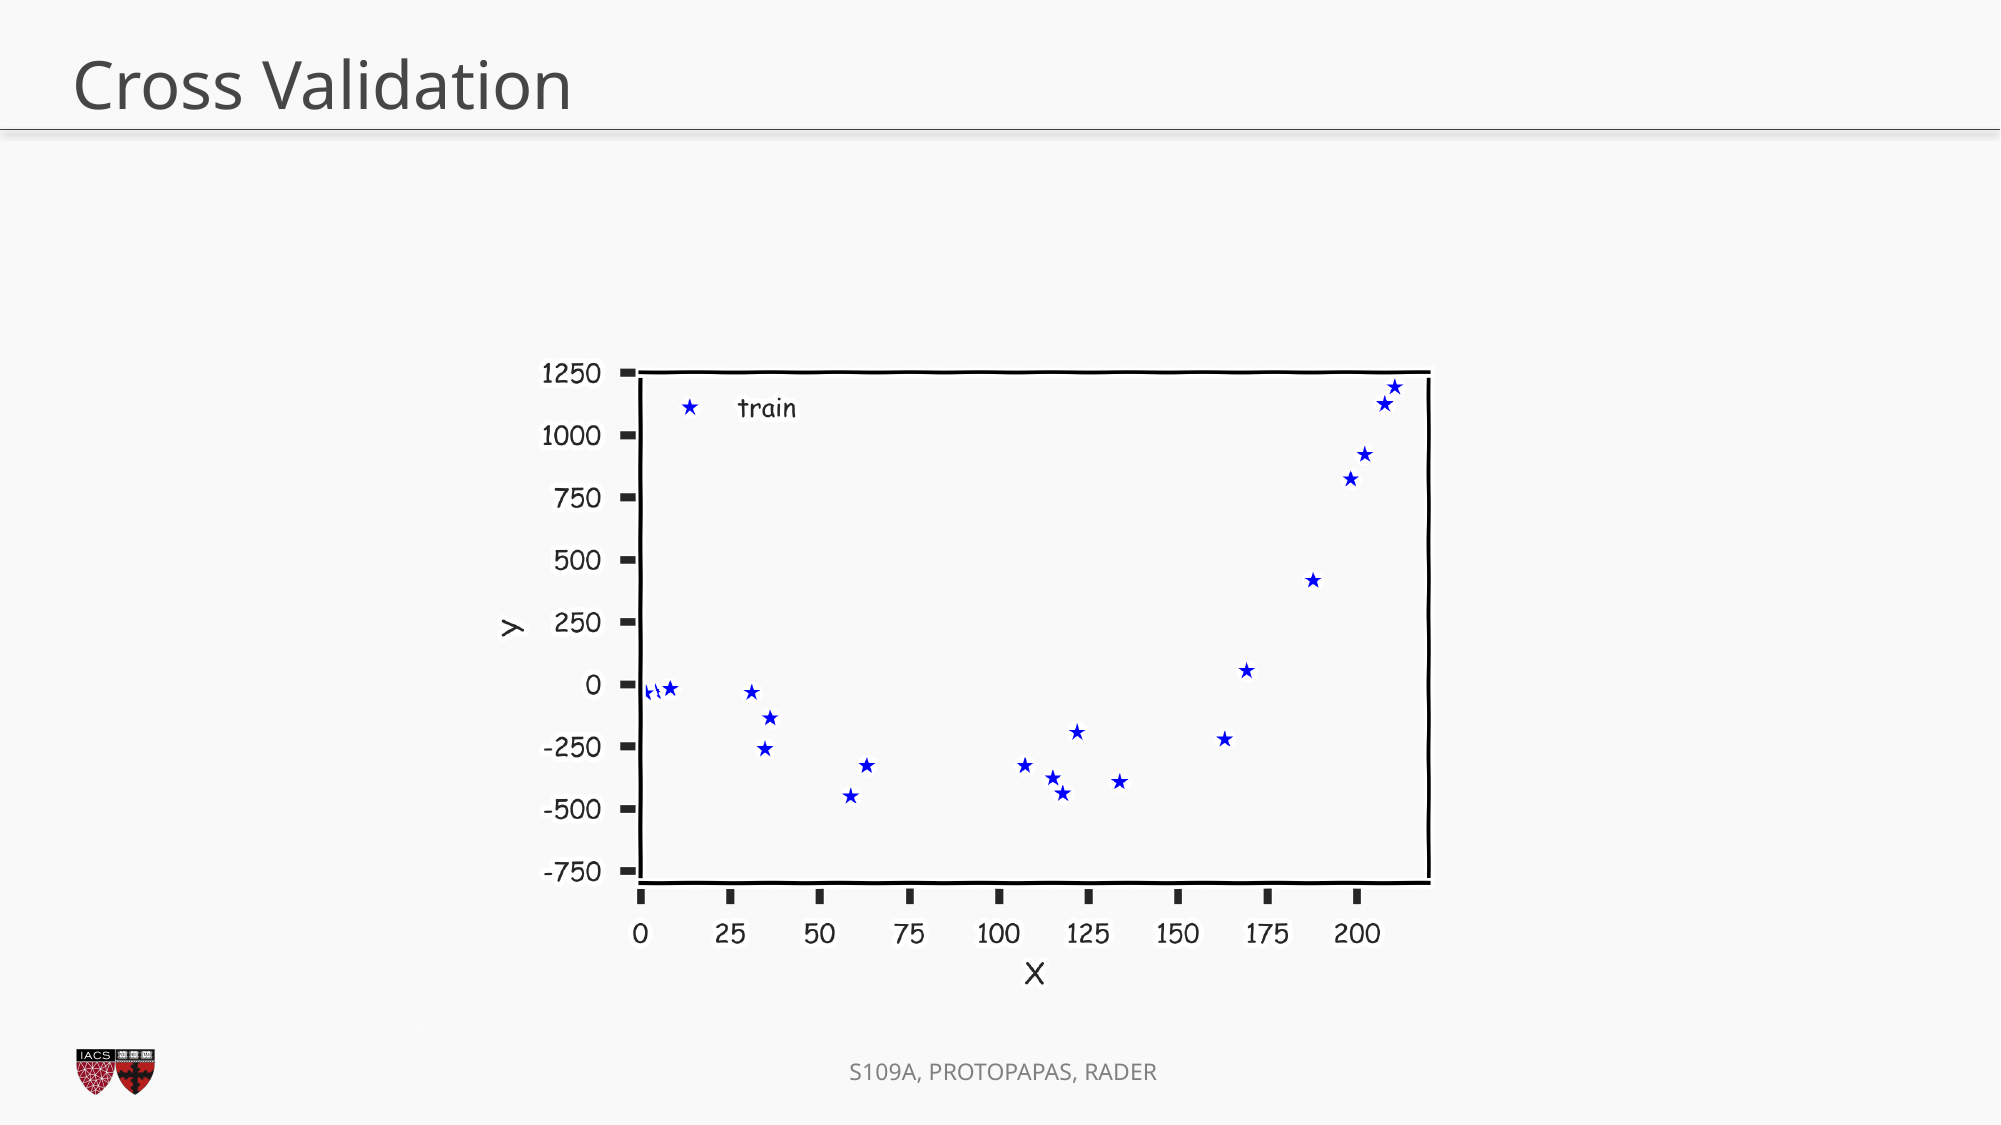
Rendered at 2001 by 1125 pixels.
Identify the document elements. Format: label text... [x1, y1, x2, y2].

picture [75, 1049, 155, 1095]
picture [415, 281, 1541, 1033]
title Cross Validation [57, 35, 1943, 162]
